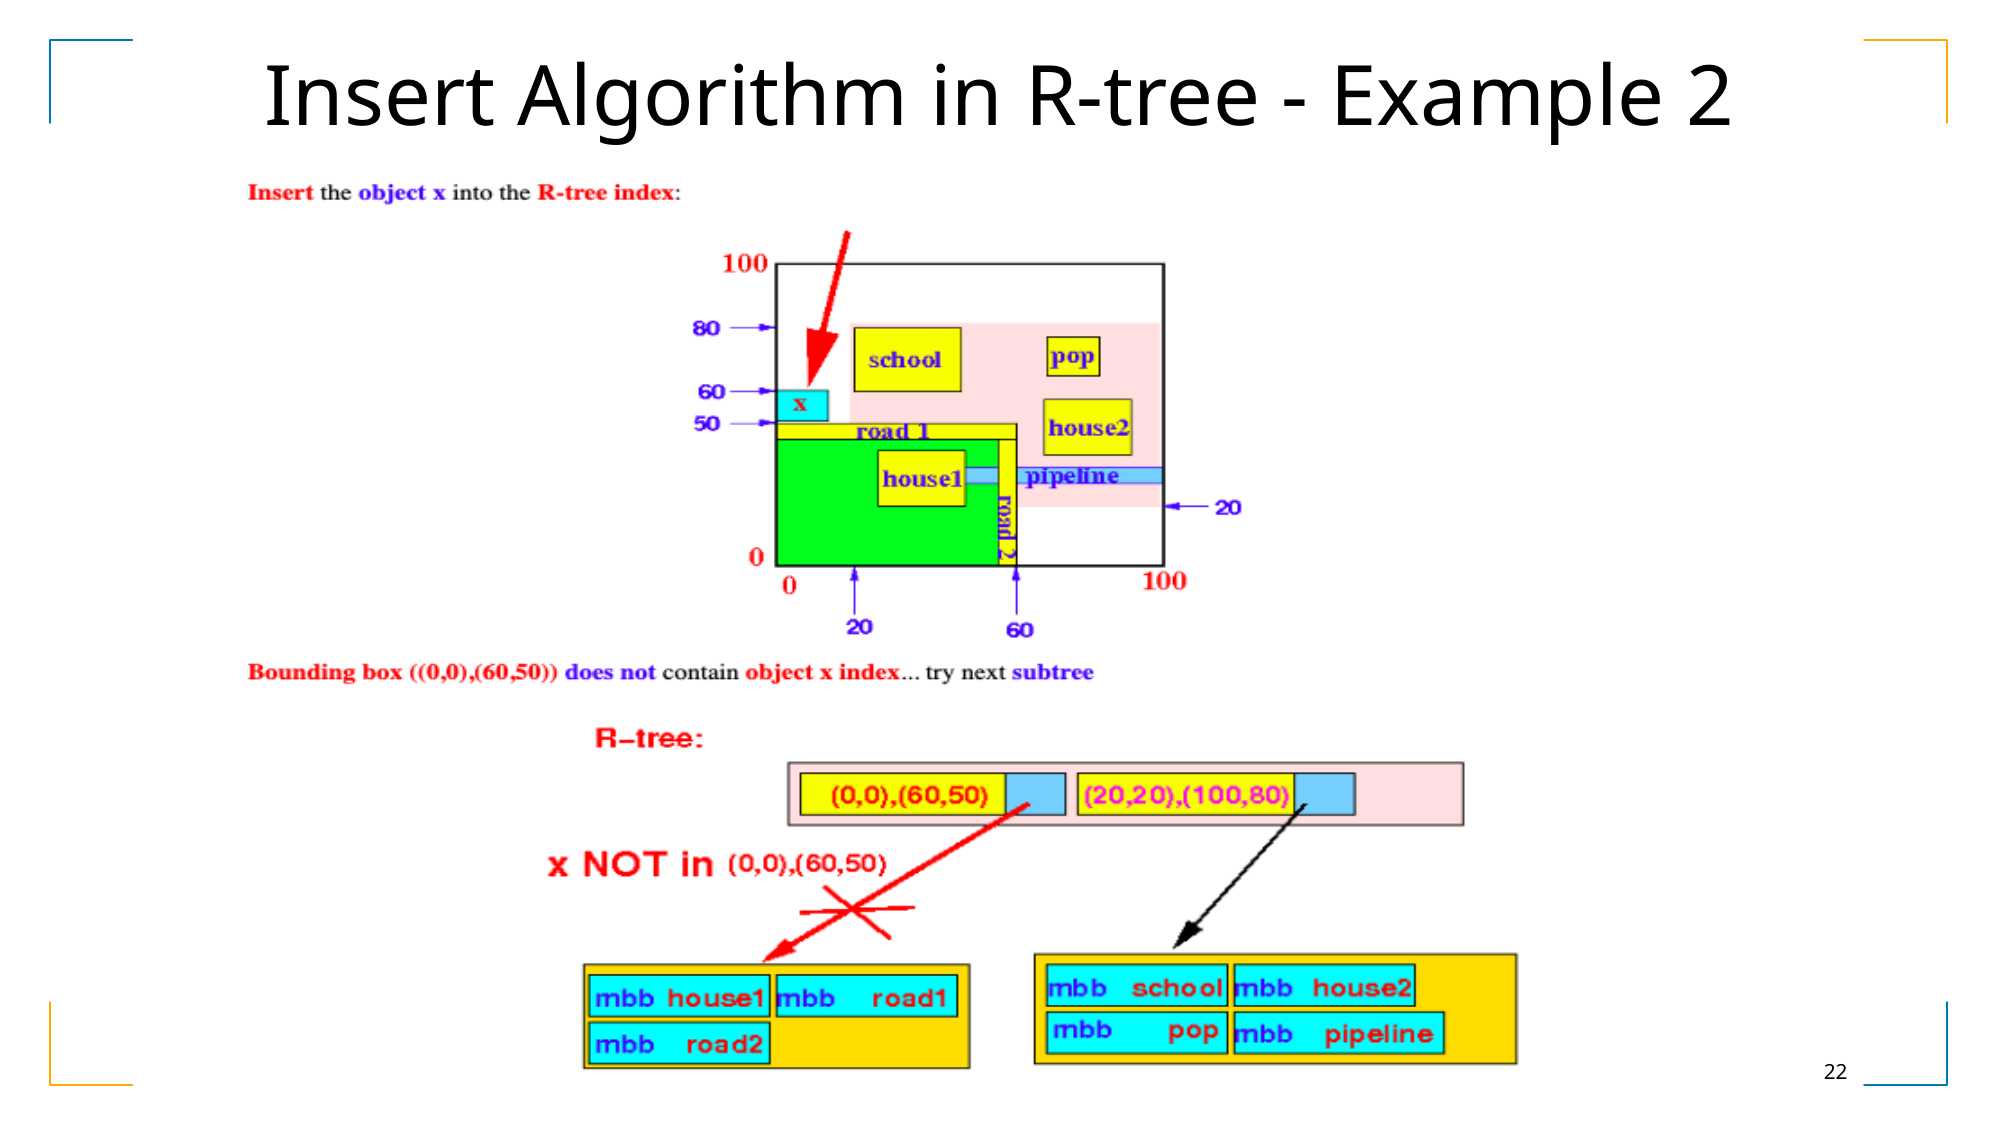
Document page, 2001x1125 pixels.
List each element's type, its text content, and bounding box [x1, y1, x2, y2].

slide_number 22 [1773, 1042, 1863, 1103]
text_box [49, 1001, 134, 1086]
text_box [1863, 1001, 1948, 1086]
text_box [1863, 39, 1948, 124]
picture [227, 155, 1773, 1125]
text_box [49, 39, 134, 124]
text_box Insert Algorithm in R-tree - Example 2 (enlarge BB) [116, 42, 1884, 243]
